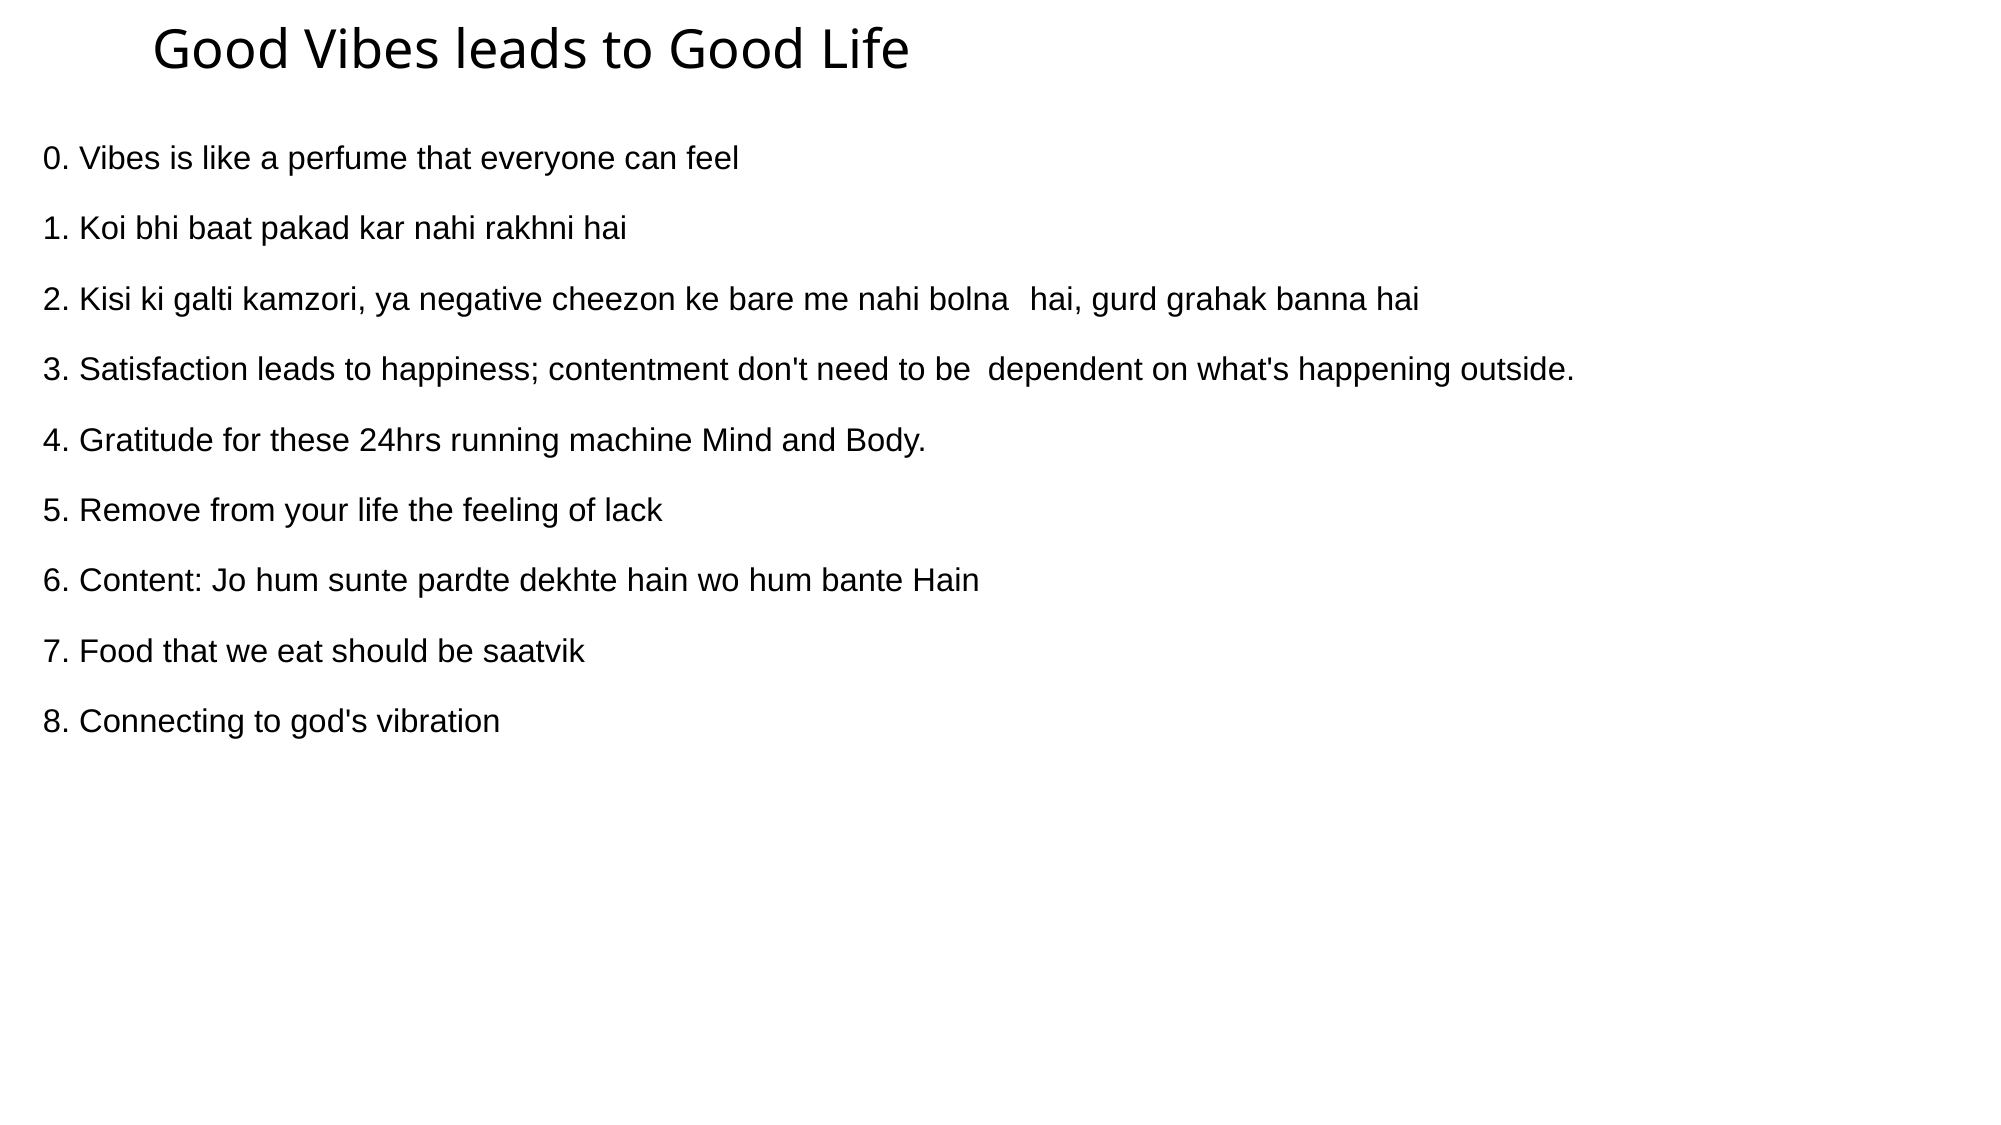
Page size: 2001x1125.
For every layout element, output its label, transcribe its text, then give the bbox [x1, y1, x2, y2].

title Good Vibes leads to Good Life [137, 14, 1863, 88]
list 0. Vibes is like a perfume that everyone can feel 1. Koi bhi baat pakad kar nahi rakhni hai 2. Kisi ki galti kamzori, ya negative cheezon ke bare me nahi bolna hai, gurd grahak banna hai 3. Satisfaction leads to happiness; contentment don't need to be dependent on what's happening outside. 4. Gratitude for these 24hrs running machine Mind and Body. 5. Remove from your life the feeling of lack 6. Content: Jo hum sunte pardte dekhte hain wo hum bante Hain 7. Food that we eat should be saatvik 8. Connecting to god's vibration [27, 125, 1817, 762]
